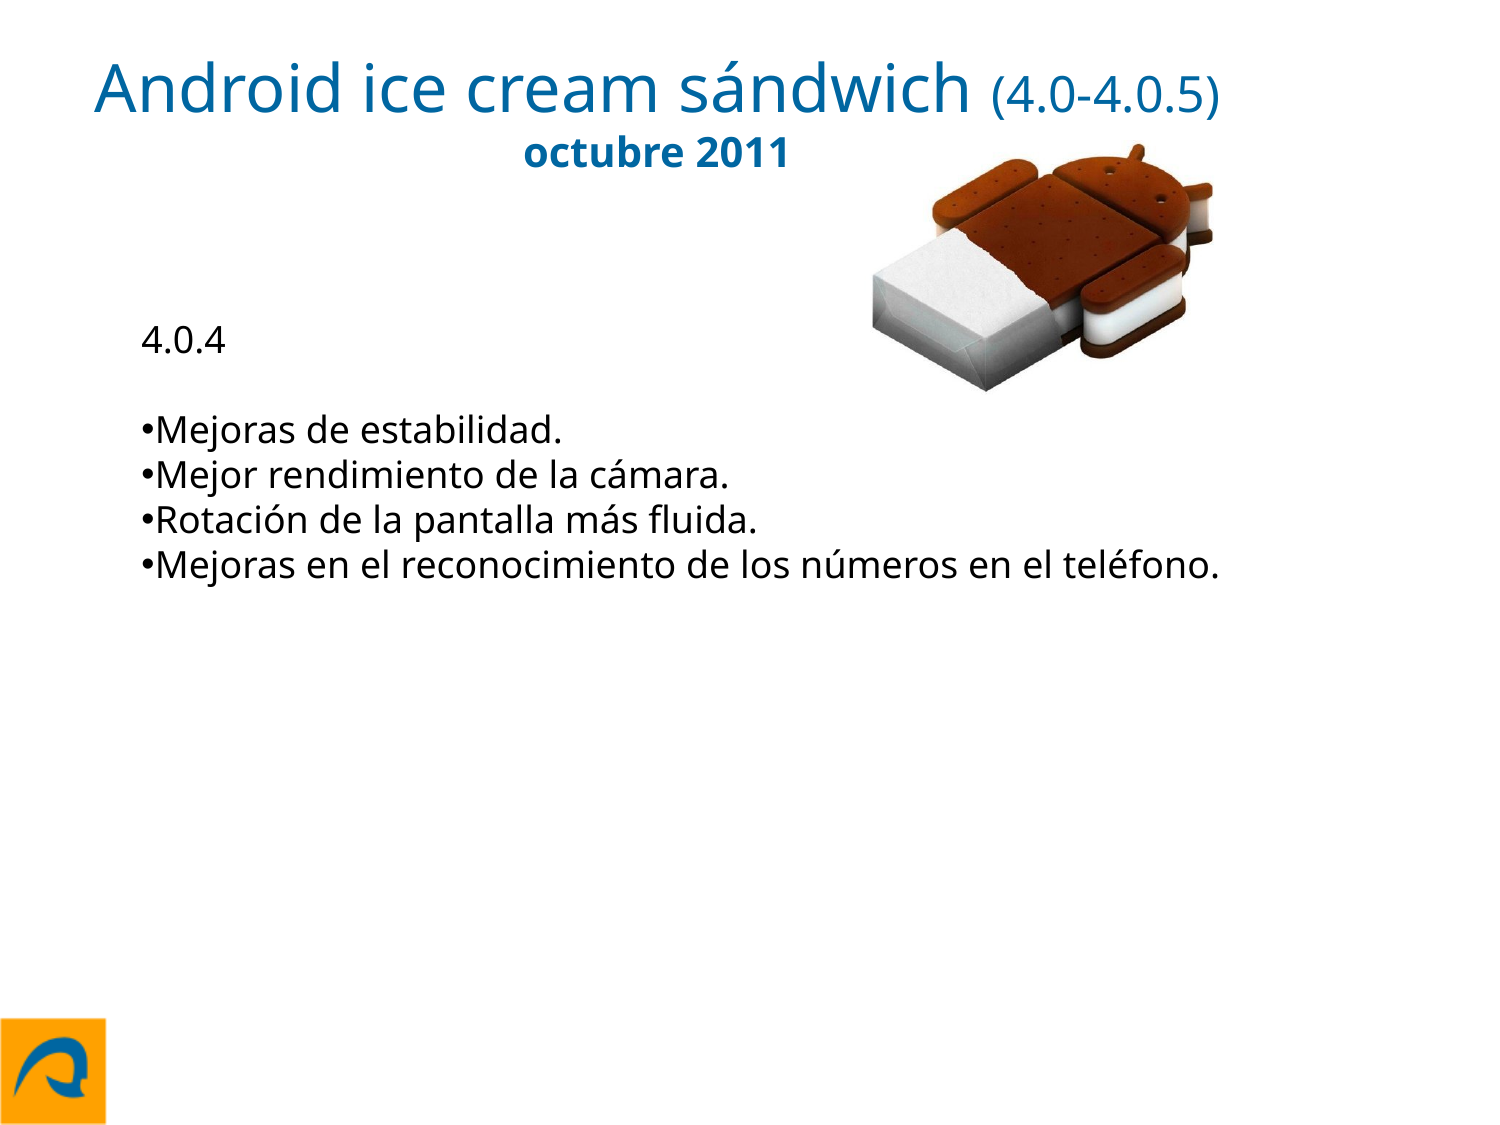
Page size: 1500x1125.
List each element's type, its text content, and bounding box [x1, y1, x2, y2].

text_box 4.0.4 Mejoras de estabilidad. Mejor rendimiento de la cámara. Rotación de la pantalla más fluida. Mejoras en el reconocimiento de los números en el teléfono. [126, 308, 1456, 684]
text_box Android ice cream sándwich (4.0-4.0.5) octubre 2011 [0, 0, 1315, 223]
picture [0, 0, 1500, 1125]
